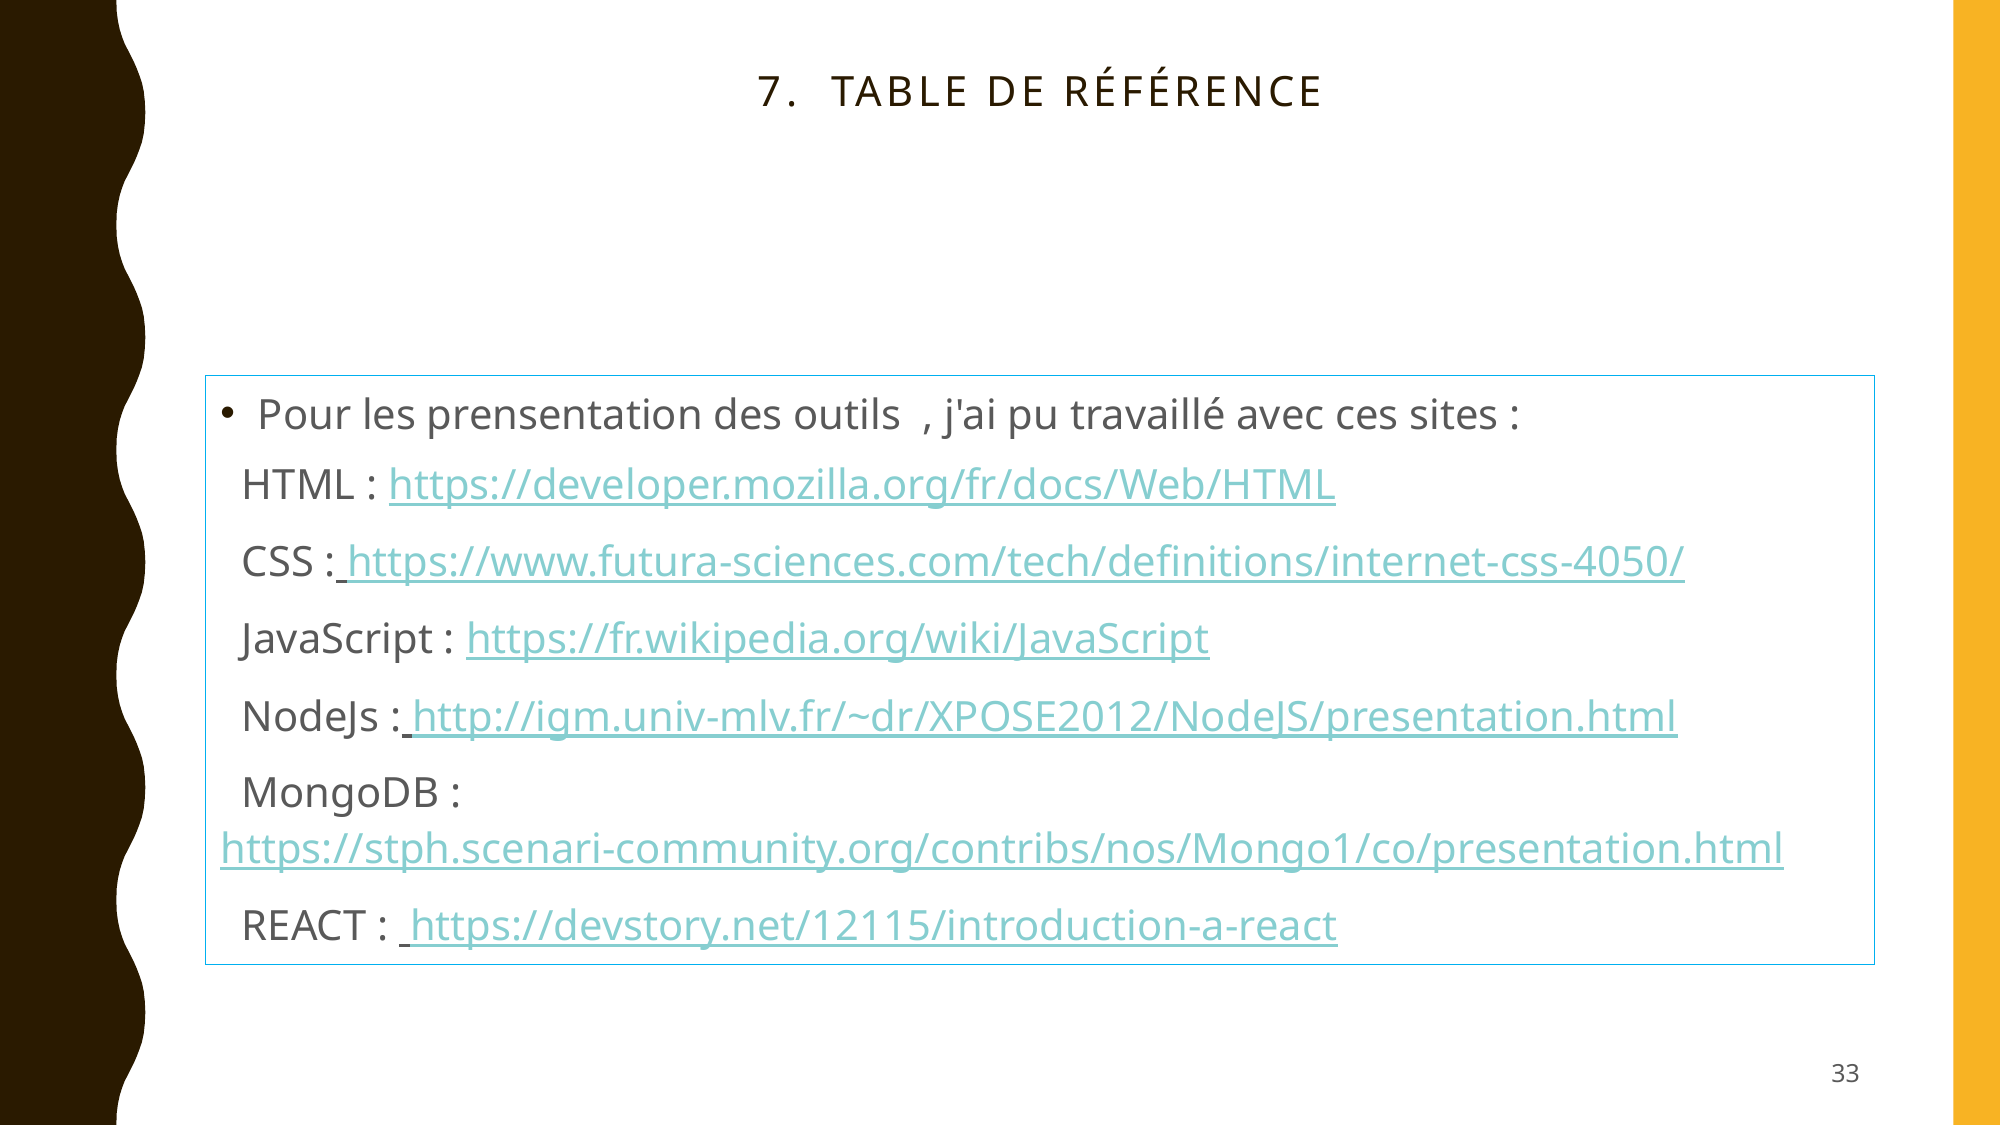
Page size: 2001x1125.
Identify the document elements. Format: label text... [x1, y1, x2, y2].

title 7. Table de référence [205, 62, 1875, 171]
slide_number 33 [1412, 1045, 1875, 1103]
list Pour les prensentation des outils , j'ai pu travaillé avec ces sites : HTML : https://developer.mozilla.org/fr/docs/Web/HTML CSS : https://www.futura-sciences.com/tech/definitions/internet-css-4050/ JavaScript : https://fr.wikipedia.org/wiki/JavaScript NodeJs : http://igm.univ-mlv.fr/~dr/XPOSE2012/NodeJS/presentation.html MongoDB : https://stph.scenari-community.org/contribs/nos/Mongo1/co/presentation.html REACT : https://devstory.net/12115/introduction-a-react [205, 375, 1875, 965]
